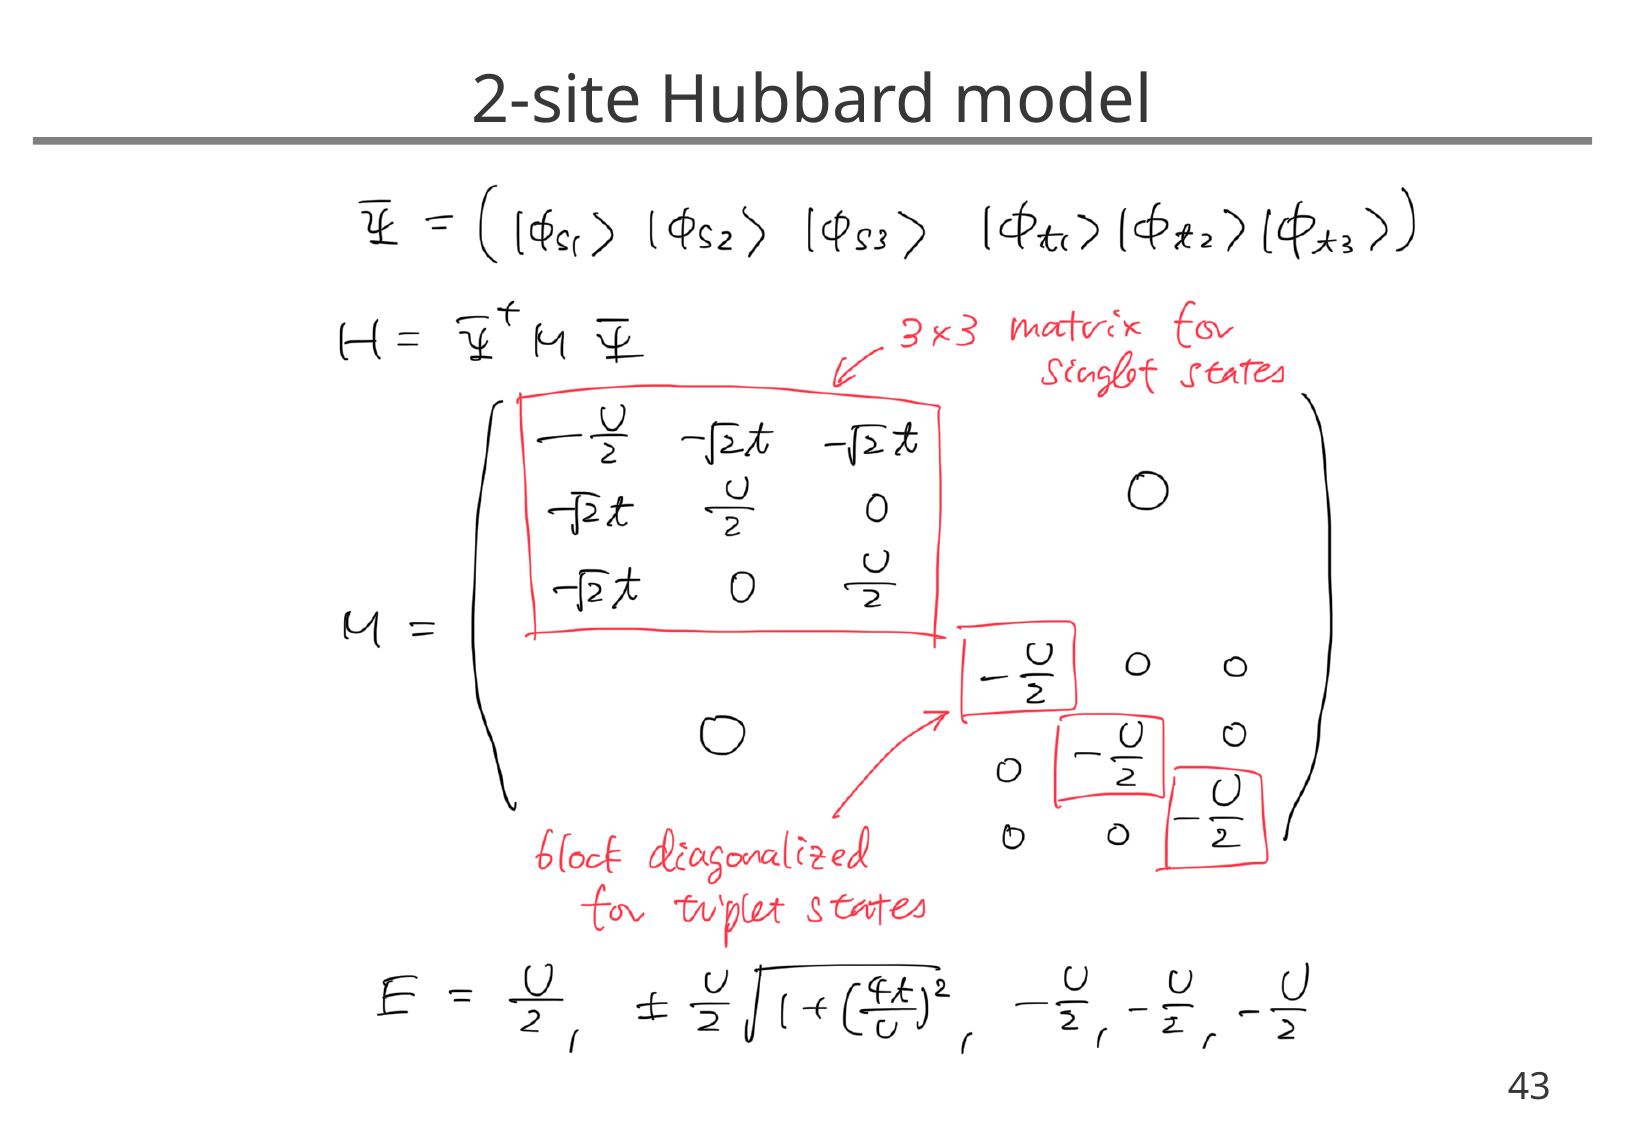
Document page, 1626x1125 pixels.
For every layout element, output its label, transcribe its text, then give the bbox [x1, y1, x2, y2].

picture [165, 159, 1463, 1107]
slide_number 43 [1463, 1054, 1597, 1107]
title 2-site Hubbard model [44, 48, 1581, 130]
